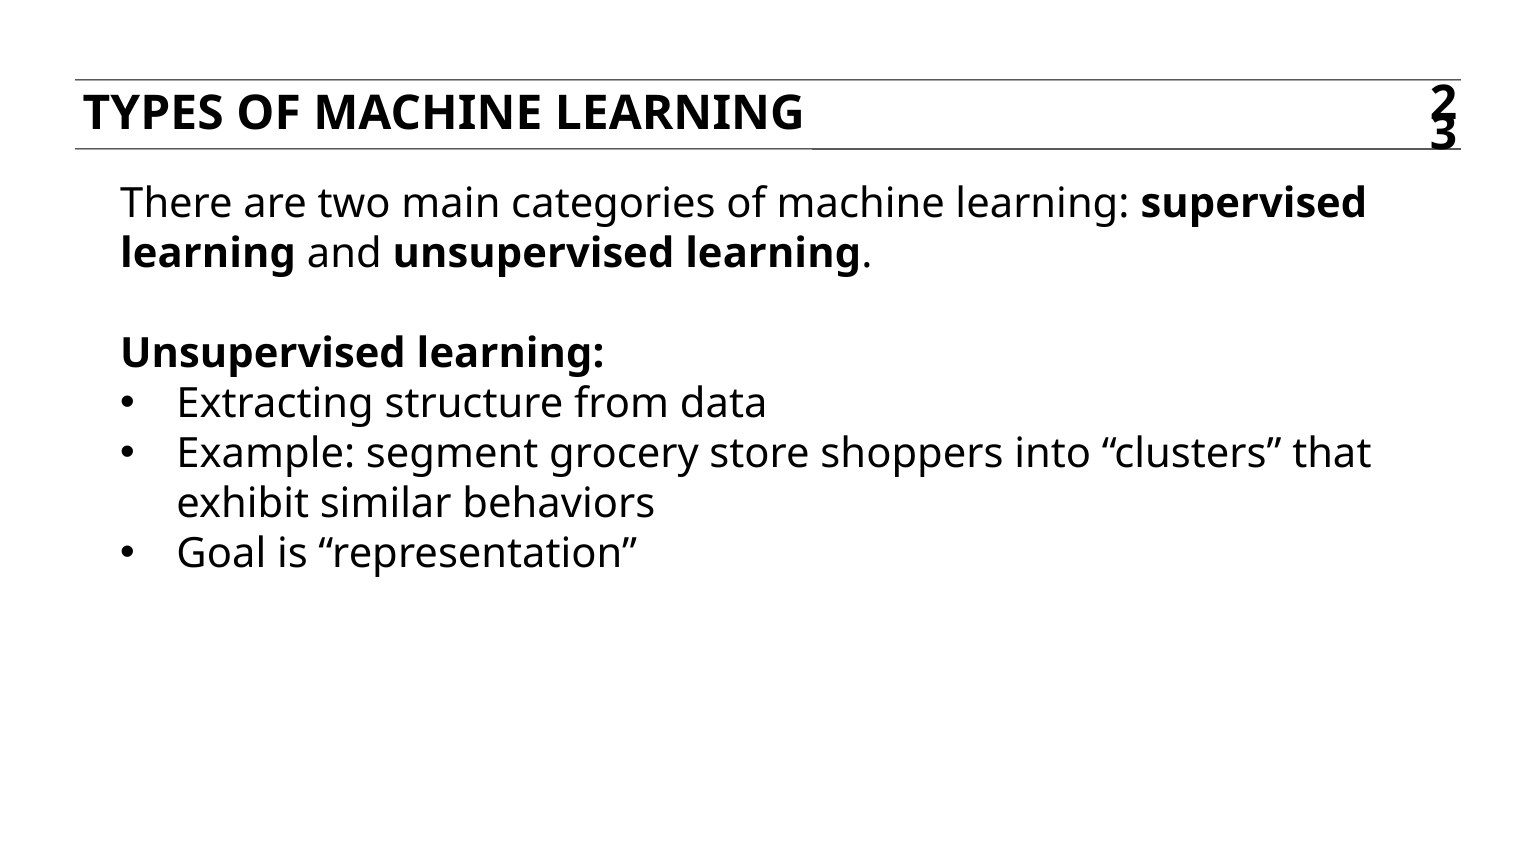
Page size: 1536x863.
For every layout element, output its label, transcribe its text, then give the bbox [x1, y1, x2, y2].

list Types of Machine Learning [67, 81, 1118, 132]
slide_number 23 [1419, 86, 1461, 138]
text_box There are two main categories of machine learning: supervised learning and unsupervised learning. Unsupervised learning: Extracting structure from data Example: segment grocery store shoppers into “clusters” that exhibit similar behaviors Goal is “representation” [105, 168, 1418, 584]
